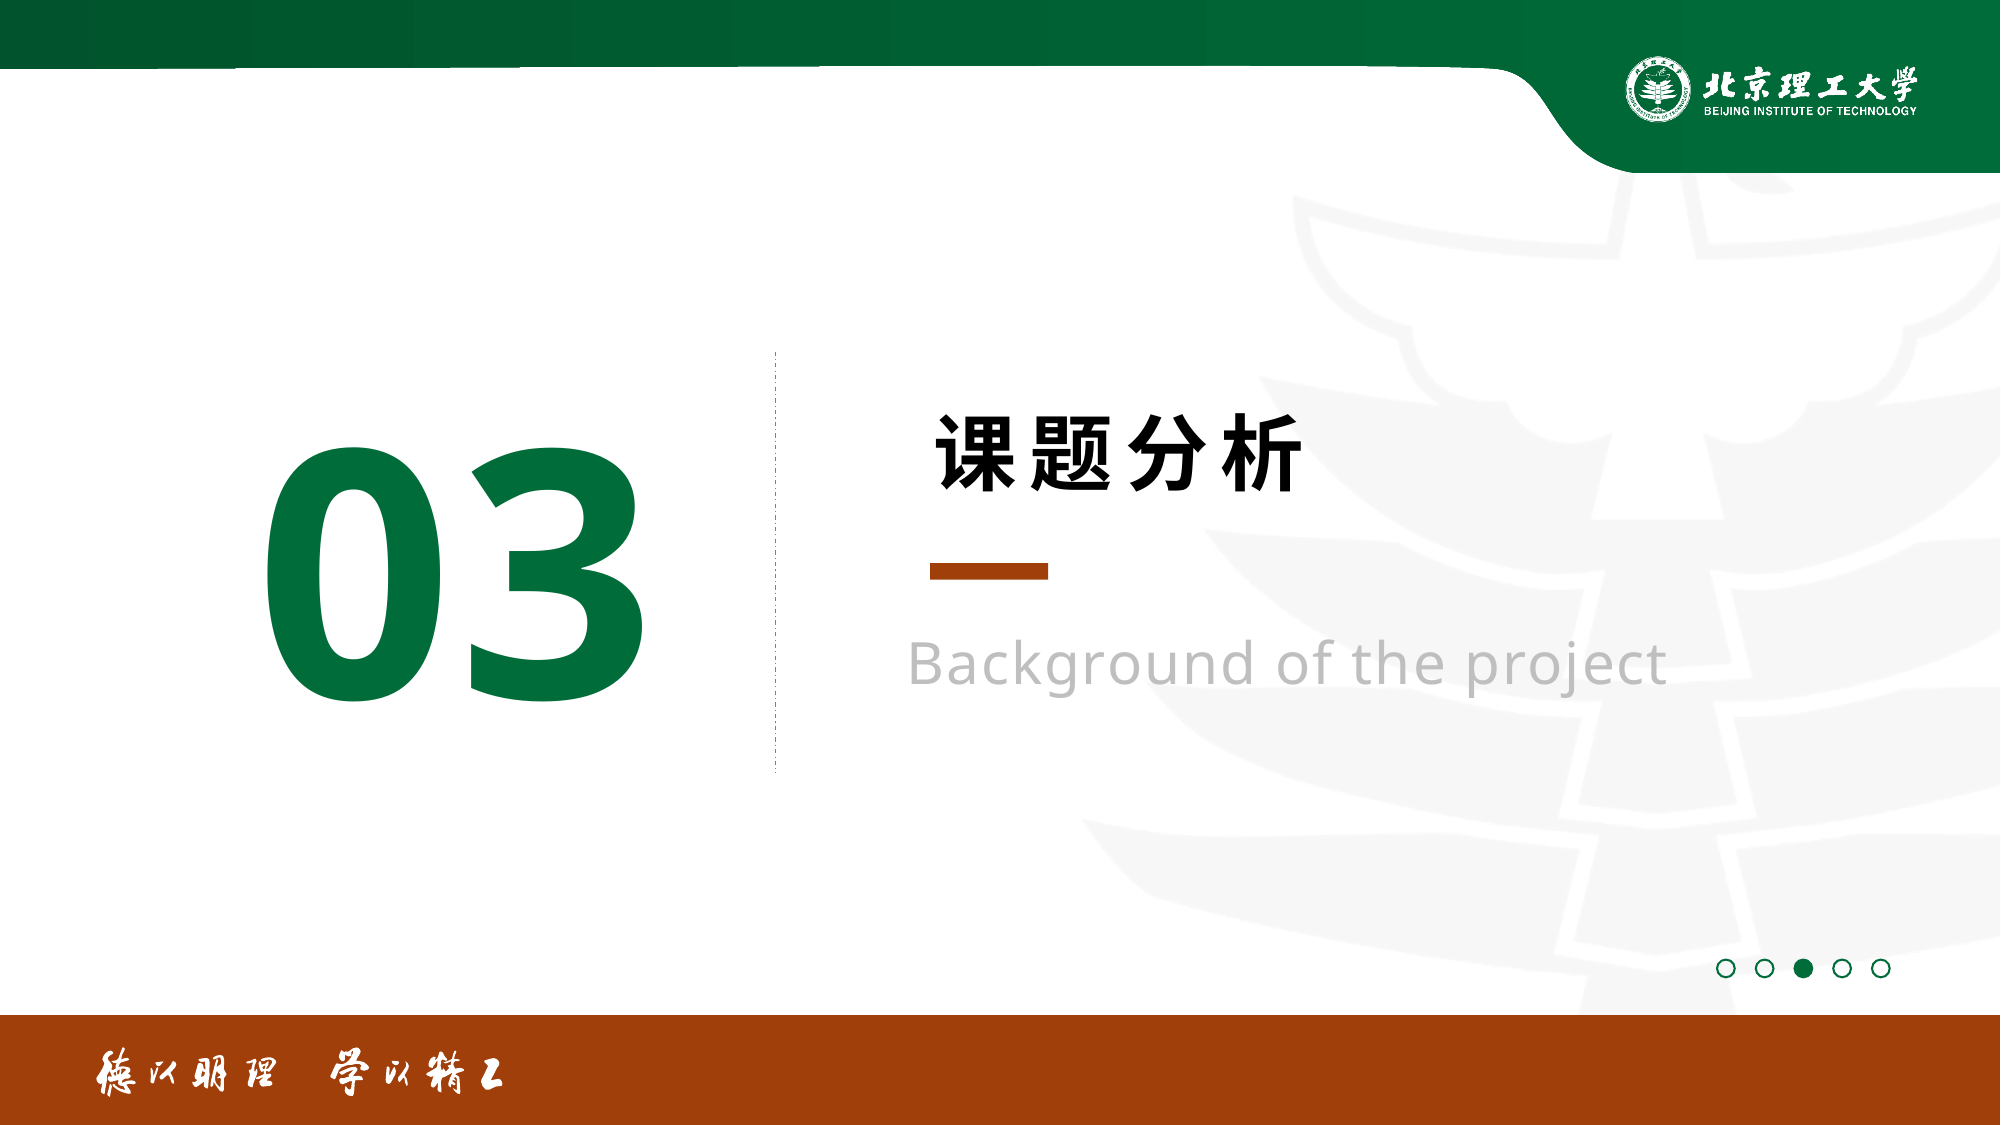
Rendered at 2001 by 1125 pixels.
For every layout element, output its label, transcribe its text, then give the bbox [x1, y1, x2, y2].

picture [1081, 0, 2001, 1110]
text_box Background of the project [892, 619, 1685, 705]
text_box [929, 562, 1049, 581]
text_box 课题分析 [919, 393, 1320, 509]
picture [1606, 40, 1939, 134]
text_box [1716, 959, 1890, 978]
text_box 03 [240, 345, 672, 776]
